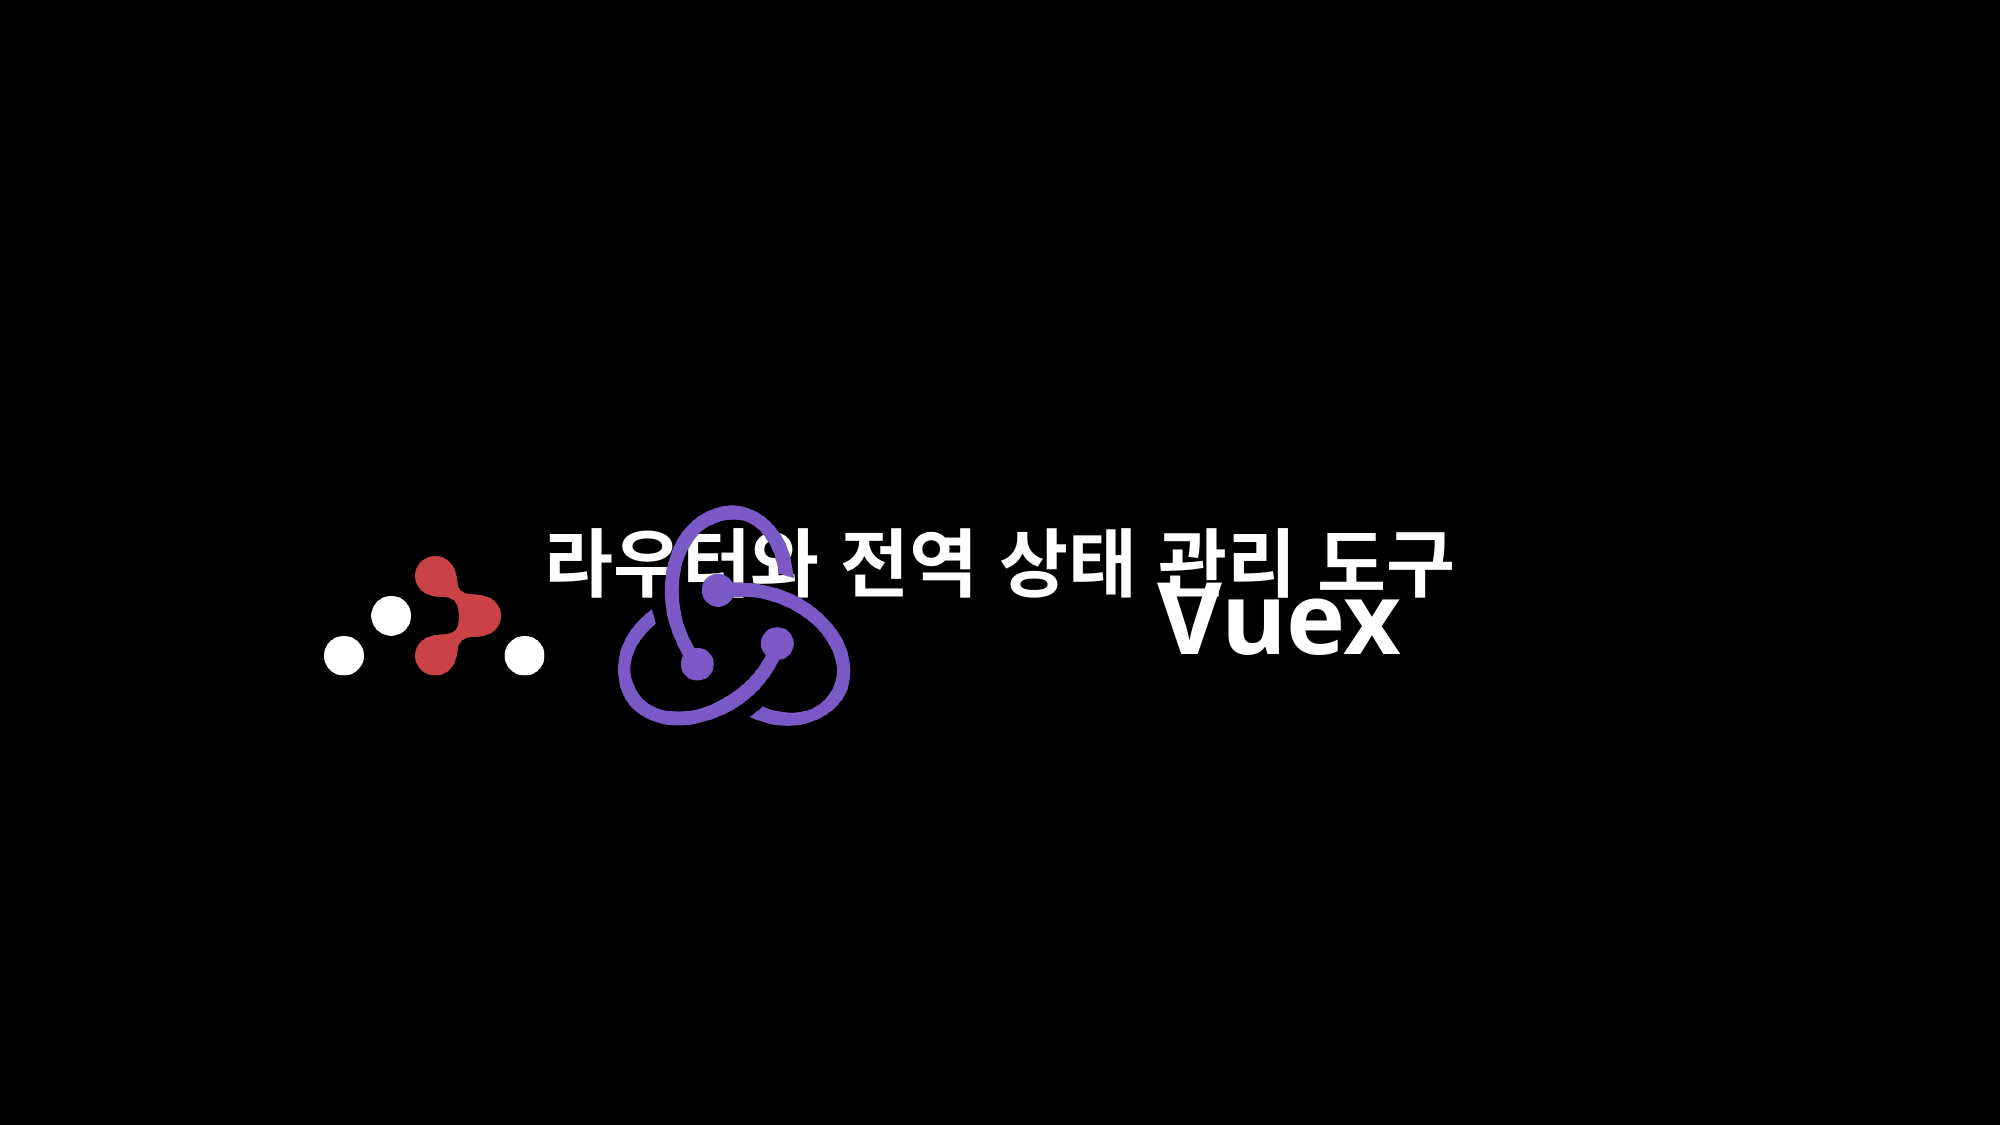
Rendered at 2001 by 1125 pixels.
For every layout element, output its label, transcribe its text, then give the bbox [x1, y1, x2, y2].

picture [609, 505, 854, 726]
text_box 라우터와 전역 상태 관리 도구 [529, 509, 609, 615]
text_box 라우터와 전역 상태 관리 도구 [854, 509, 1471, 615]
picture [323, 555, 545, 676]
text_box Vuex [1142, 547, 1417, 683]
